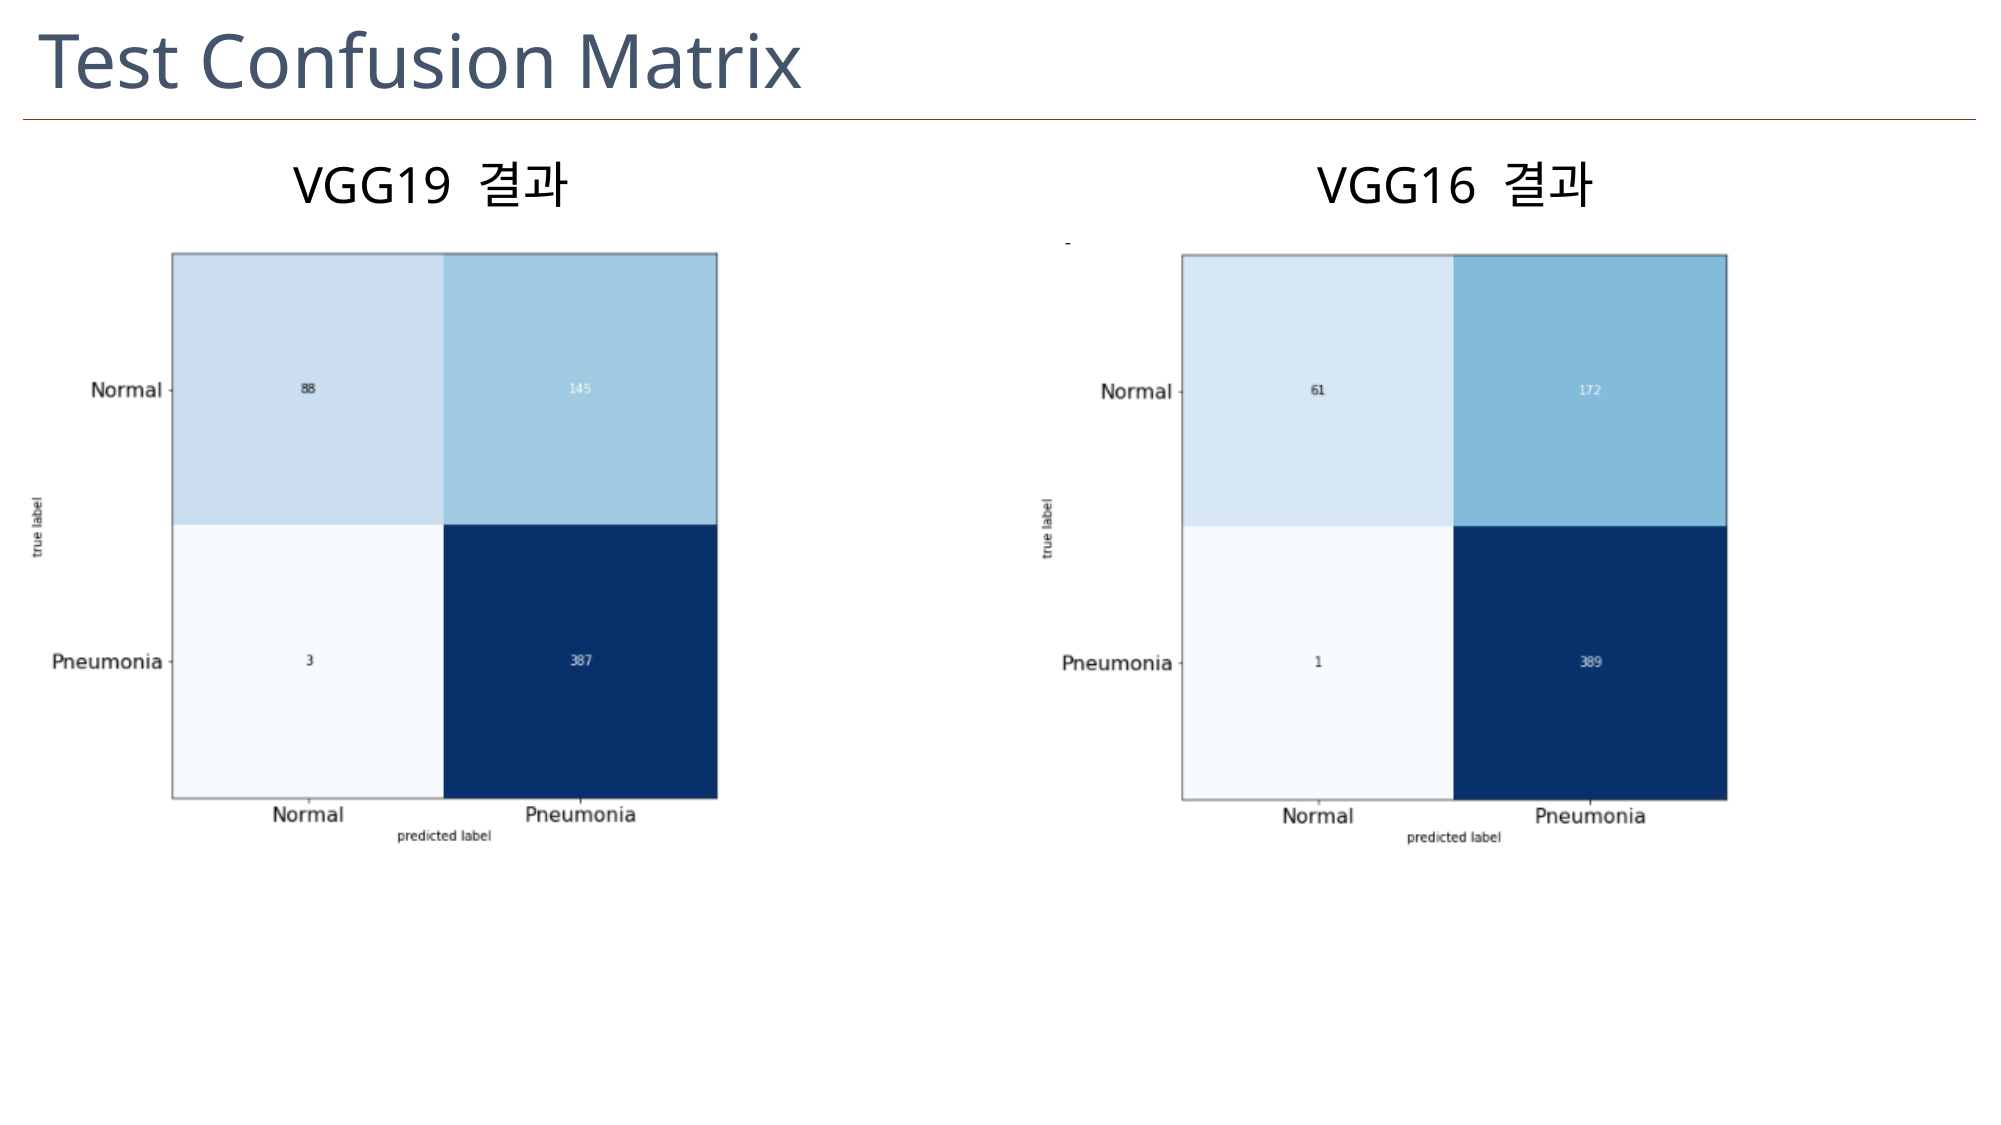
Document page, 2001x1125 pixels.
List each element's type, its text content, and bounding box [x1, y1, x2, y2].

text_box VGG19 결과 [242, 145, 621, 221]
text_box VGG16 결과 [1267, 145, 1645, 221]
text_box Test Confusion Matrix [23, 6, 1280, 112]
picture [1022, 243, 1751, 855]
picture [23, 243, 771, 852]
